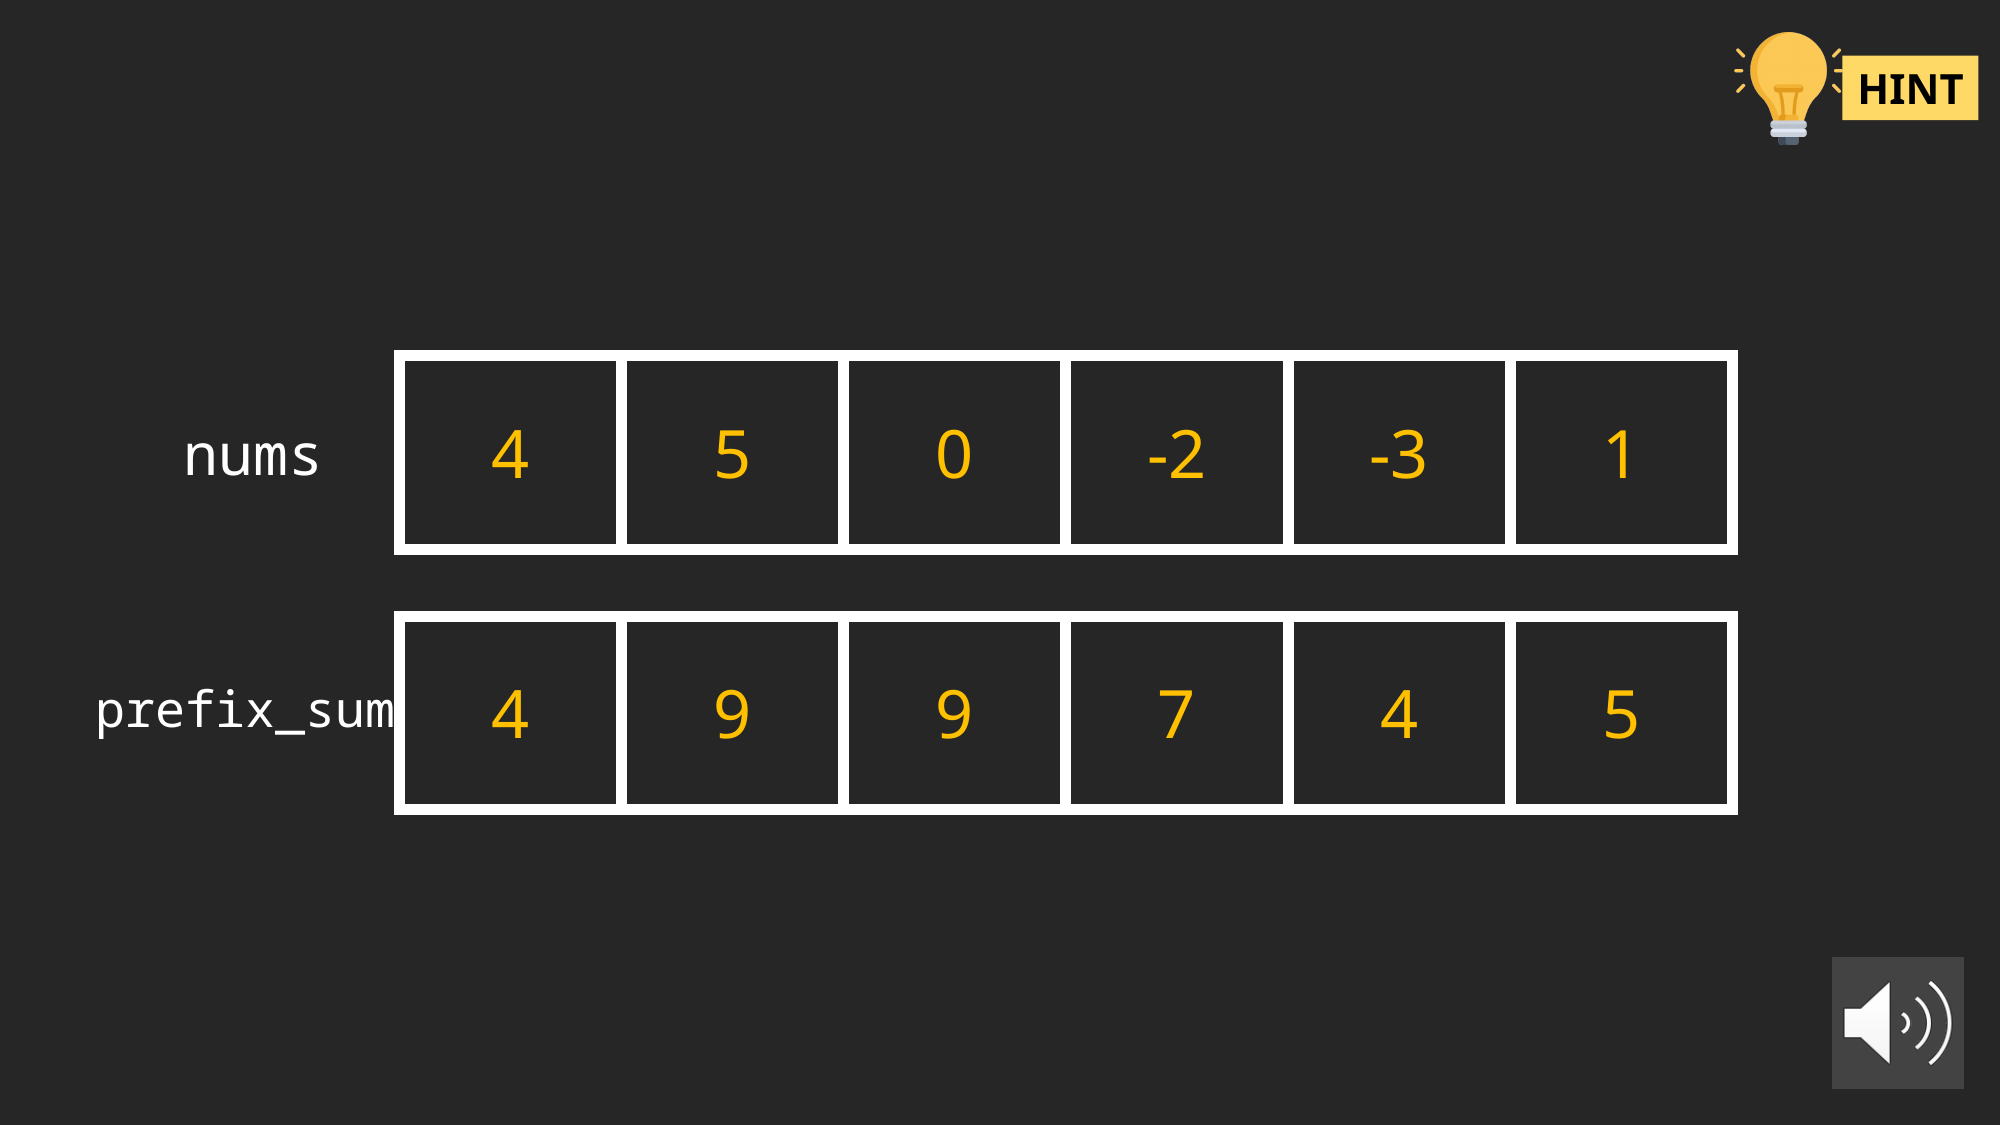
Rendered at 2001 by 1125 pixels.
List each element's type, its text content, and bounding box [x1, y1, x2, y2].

table_header -2 [1071, 361, 1283, 544]
picture [1732, 32, 1845, 145]
table_header 9 [849, 622, 1060, 804]
table_header 0 [849, 361, 1060, 544]
text_box HINT [1845, 55, 1979, 121]
table_header 5 [627, 361, 838, 544]
table_header 4 [1294, 622, 1505, 804]
table_header -3 [1294, 361, 1505, 544]
table_header 7 [1071, 622, 1283, 804]
text_box nums [168, 409, 339, 495]
table_header 9 [627, 622, 838, 804]
picture [1831, 956, 1965, 1090]
table_header 1 [1516, 361, 1727, 544]
table_header 5 [1516, 622, 1727, 804]
table_header 4 [405, 622, 616, 804]
text_box prefix_sum [80, 669, 394, 745]
table_header 4 [405, 361, 616, 544]
